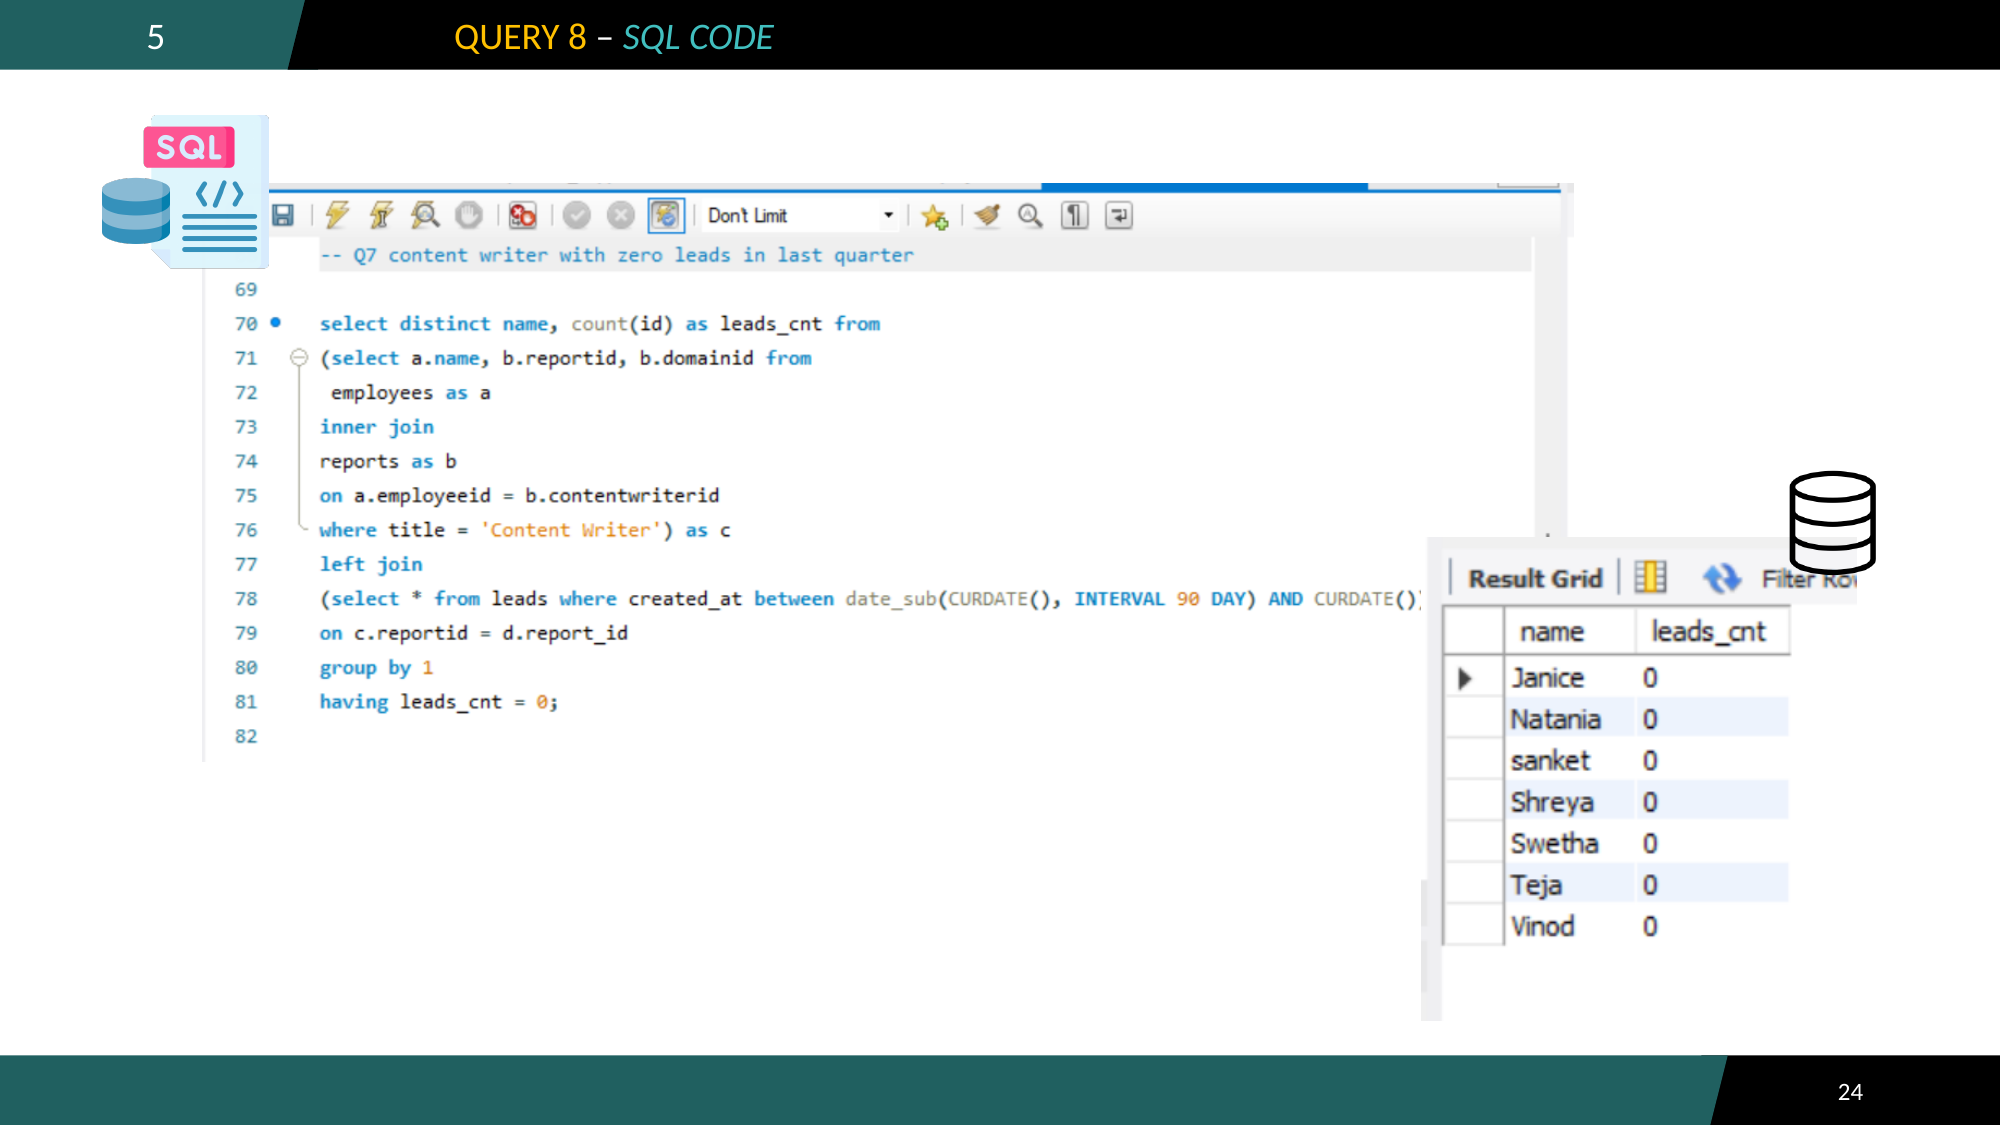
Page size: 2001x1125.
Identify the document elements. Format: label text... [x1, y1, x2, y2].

text_box QUERY 8 – SQL CODE [286, 0, 2000, 71]
text_box 24 [1712, 1054, 2000, 1125]
text_box 5 [0, 0, 303, 71]
picture [102, 108, 1897, 1021]
text_box [0, 1054, 1730, 1125]
